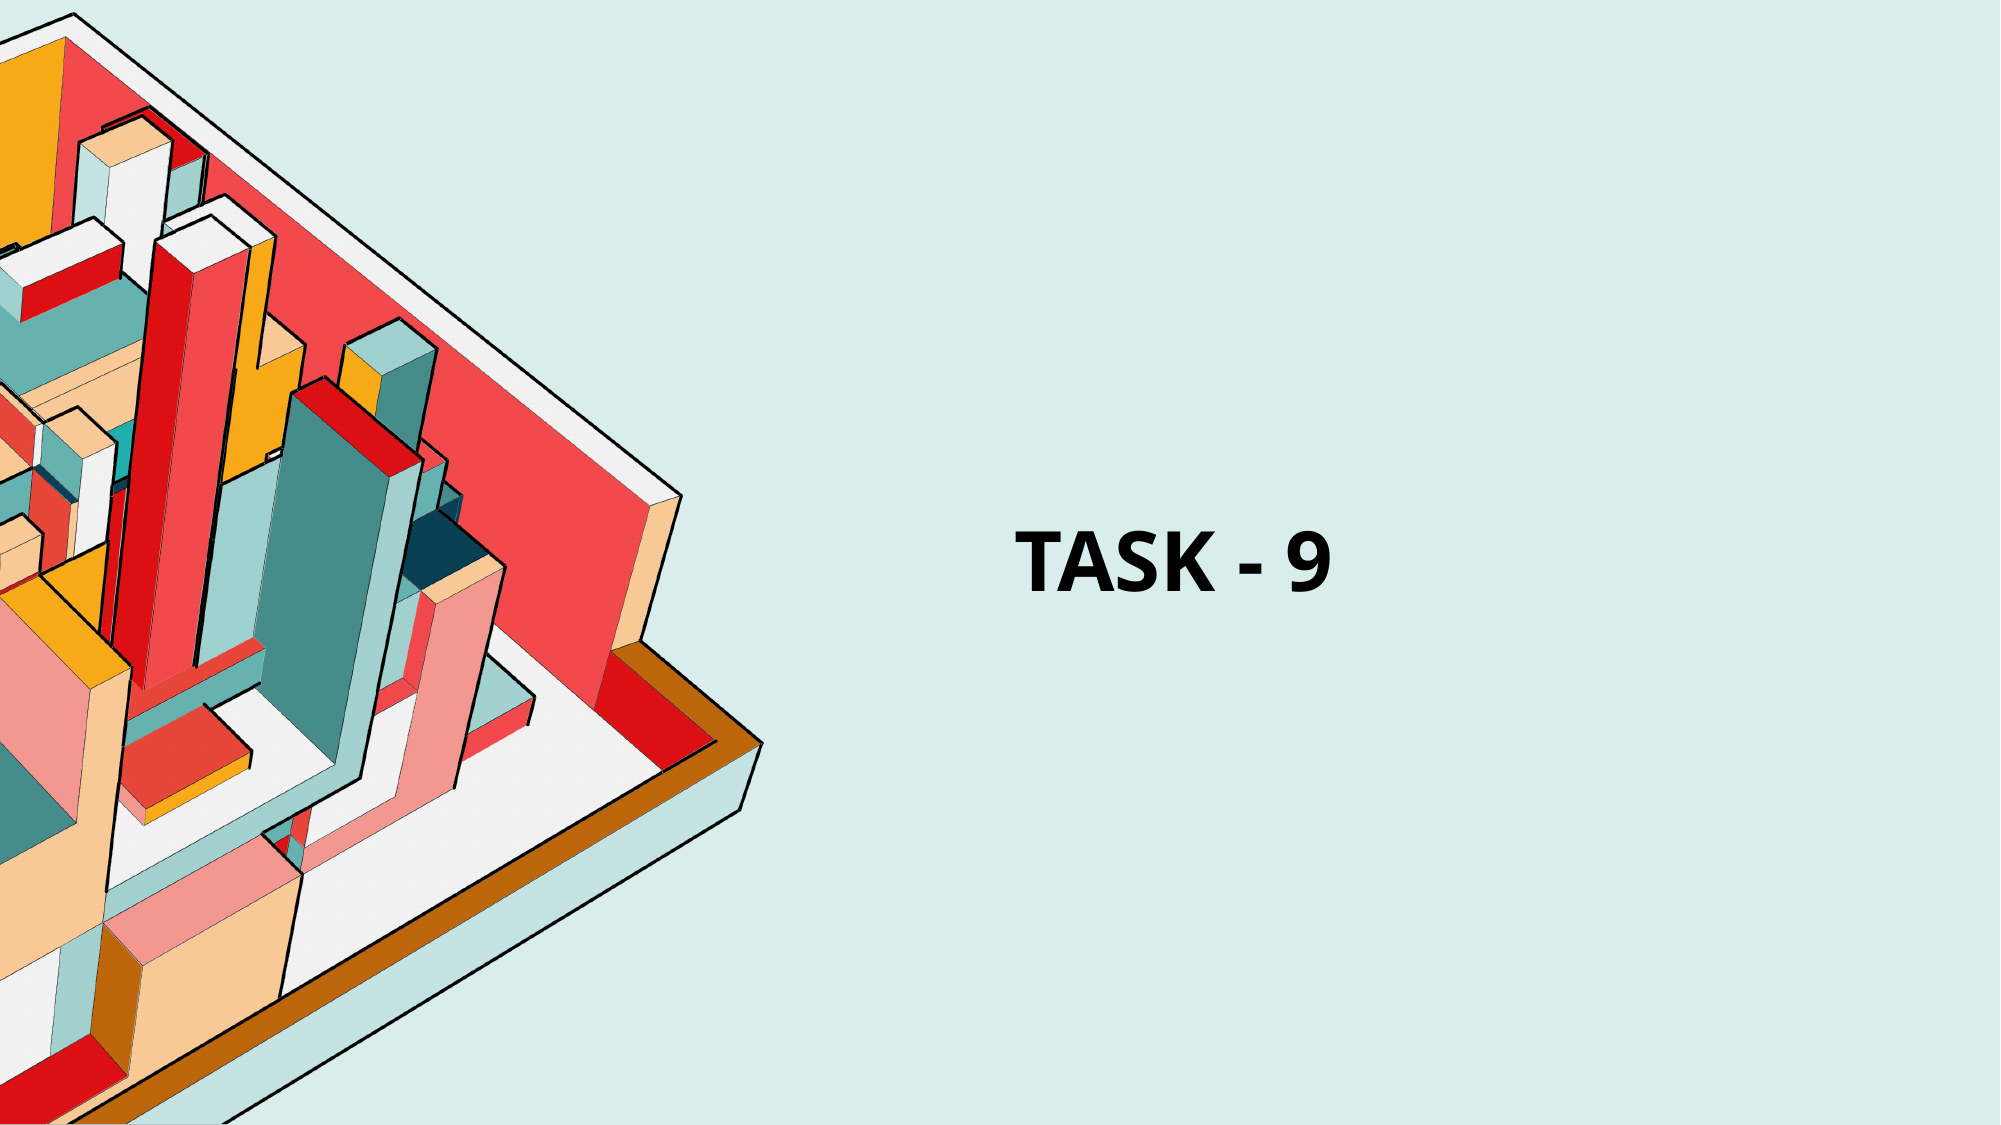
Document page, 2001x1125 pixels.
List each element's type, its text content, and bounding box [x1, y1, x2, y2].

title TASK - 9 [999, 72, 1926, 617]
picture [0, 0, 765, 1125]
